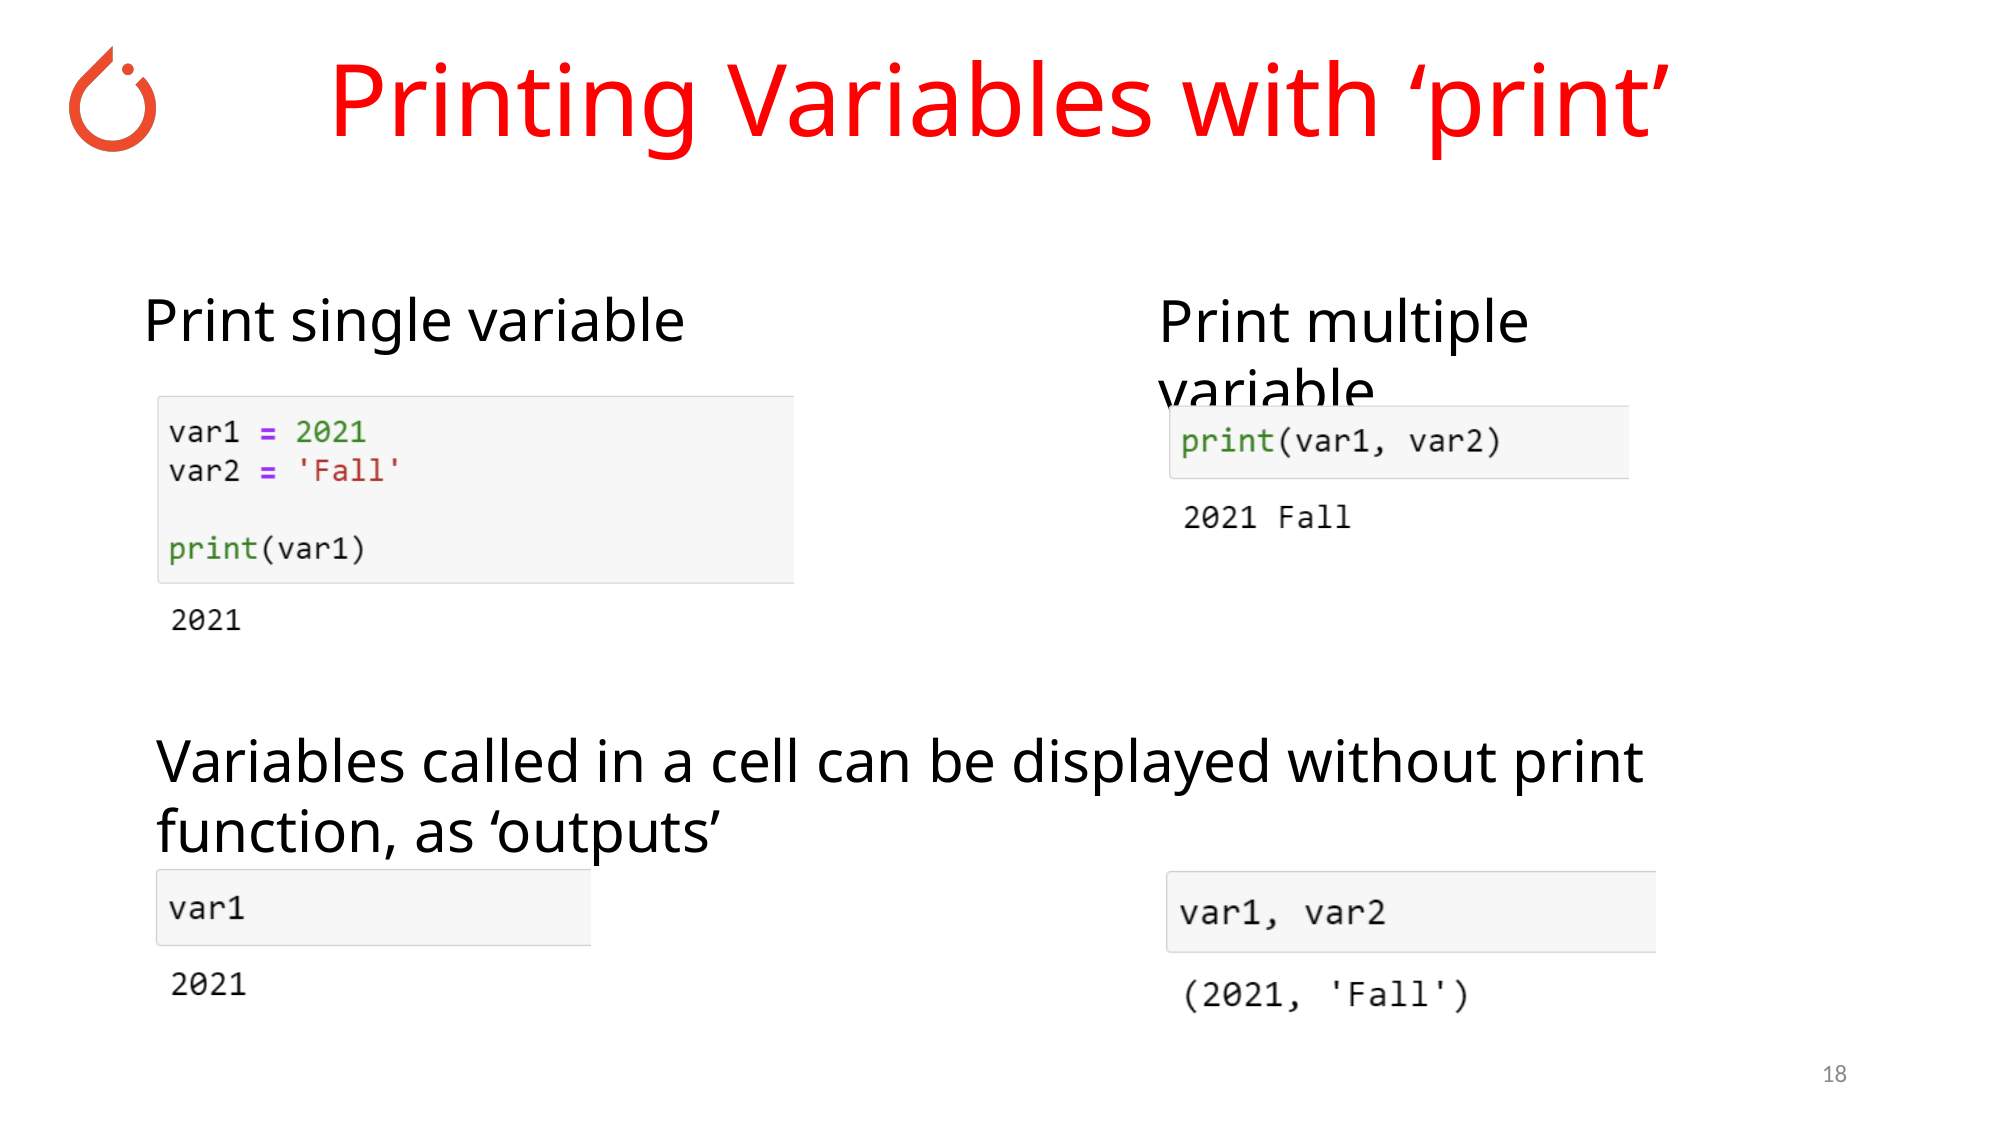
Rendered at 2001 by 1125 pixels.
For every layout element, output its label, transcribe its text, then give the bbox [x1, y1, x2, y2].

slide_number 18 [1412, 1042, 1863, 1103]
picture [1156, 387, 1629, 568]
text_box Variables called in a cell can be displayed without print function, as ‘outputs’ [141, 716, 1767, 872]
text_box Print single variable [129, 275, 720, 361]
picture [69, 46, 156, 152]
text_box Printing Variables with ‘print’ [136, 3, 1862, 166]
picture [141, 387, 794, 654]
picture [1156, 858, 1656, 1060]
text_box Print multiple variable [1144, 276, 1735, 432]
picture [141, 858, 591, 1024]
